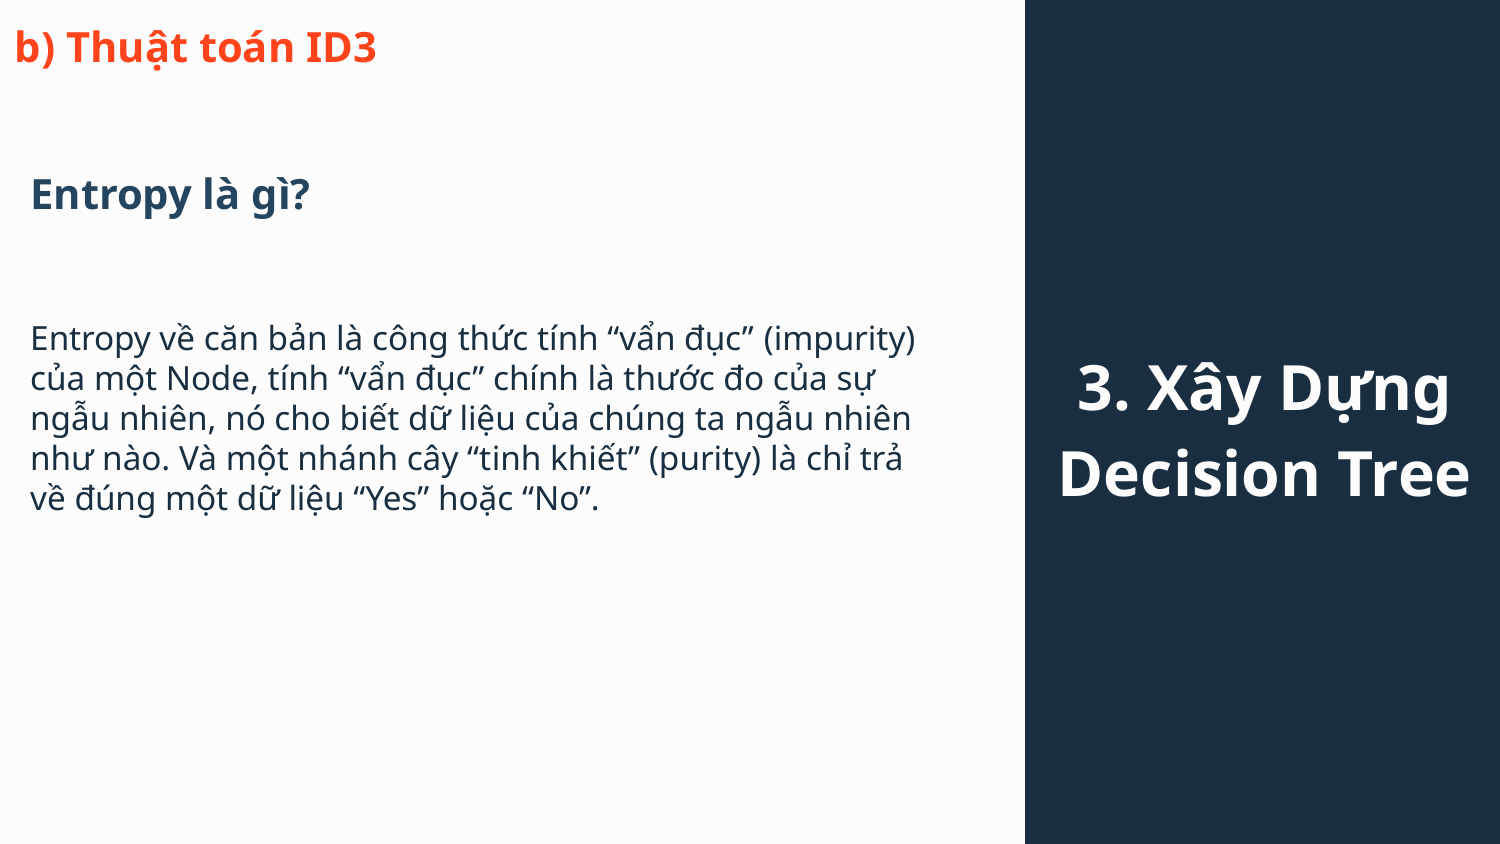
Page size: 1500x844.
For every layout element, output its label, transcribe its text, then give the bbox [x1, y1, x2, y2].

text_box Entropy là gì? Entropy về căn bản là công thức tính “vẩn đục” (impurity) của một Node, tính “vẩn đục” chính là thước đo của sự ngẫu nhiên, nó cho biết dữ liệu của chúng ta ngẫu nhiên như nào. Và một nhánh cây “tinh khiết” (purity) là chỉ trả về đúng một dữ liệu “Yes” hoặc “No”. [15, 160, 954, 525]
title 3. Xây Dựng Decision Tree [1030, 0, 1500, 844]
text_box b) Thuật toán ID3 [0, 13, 1060, 79]
